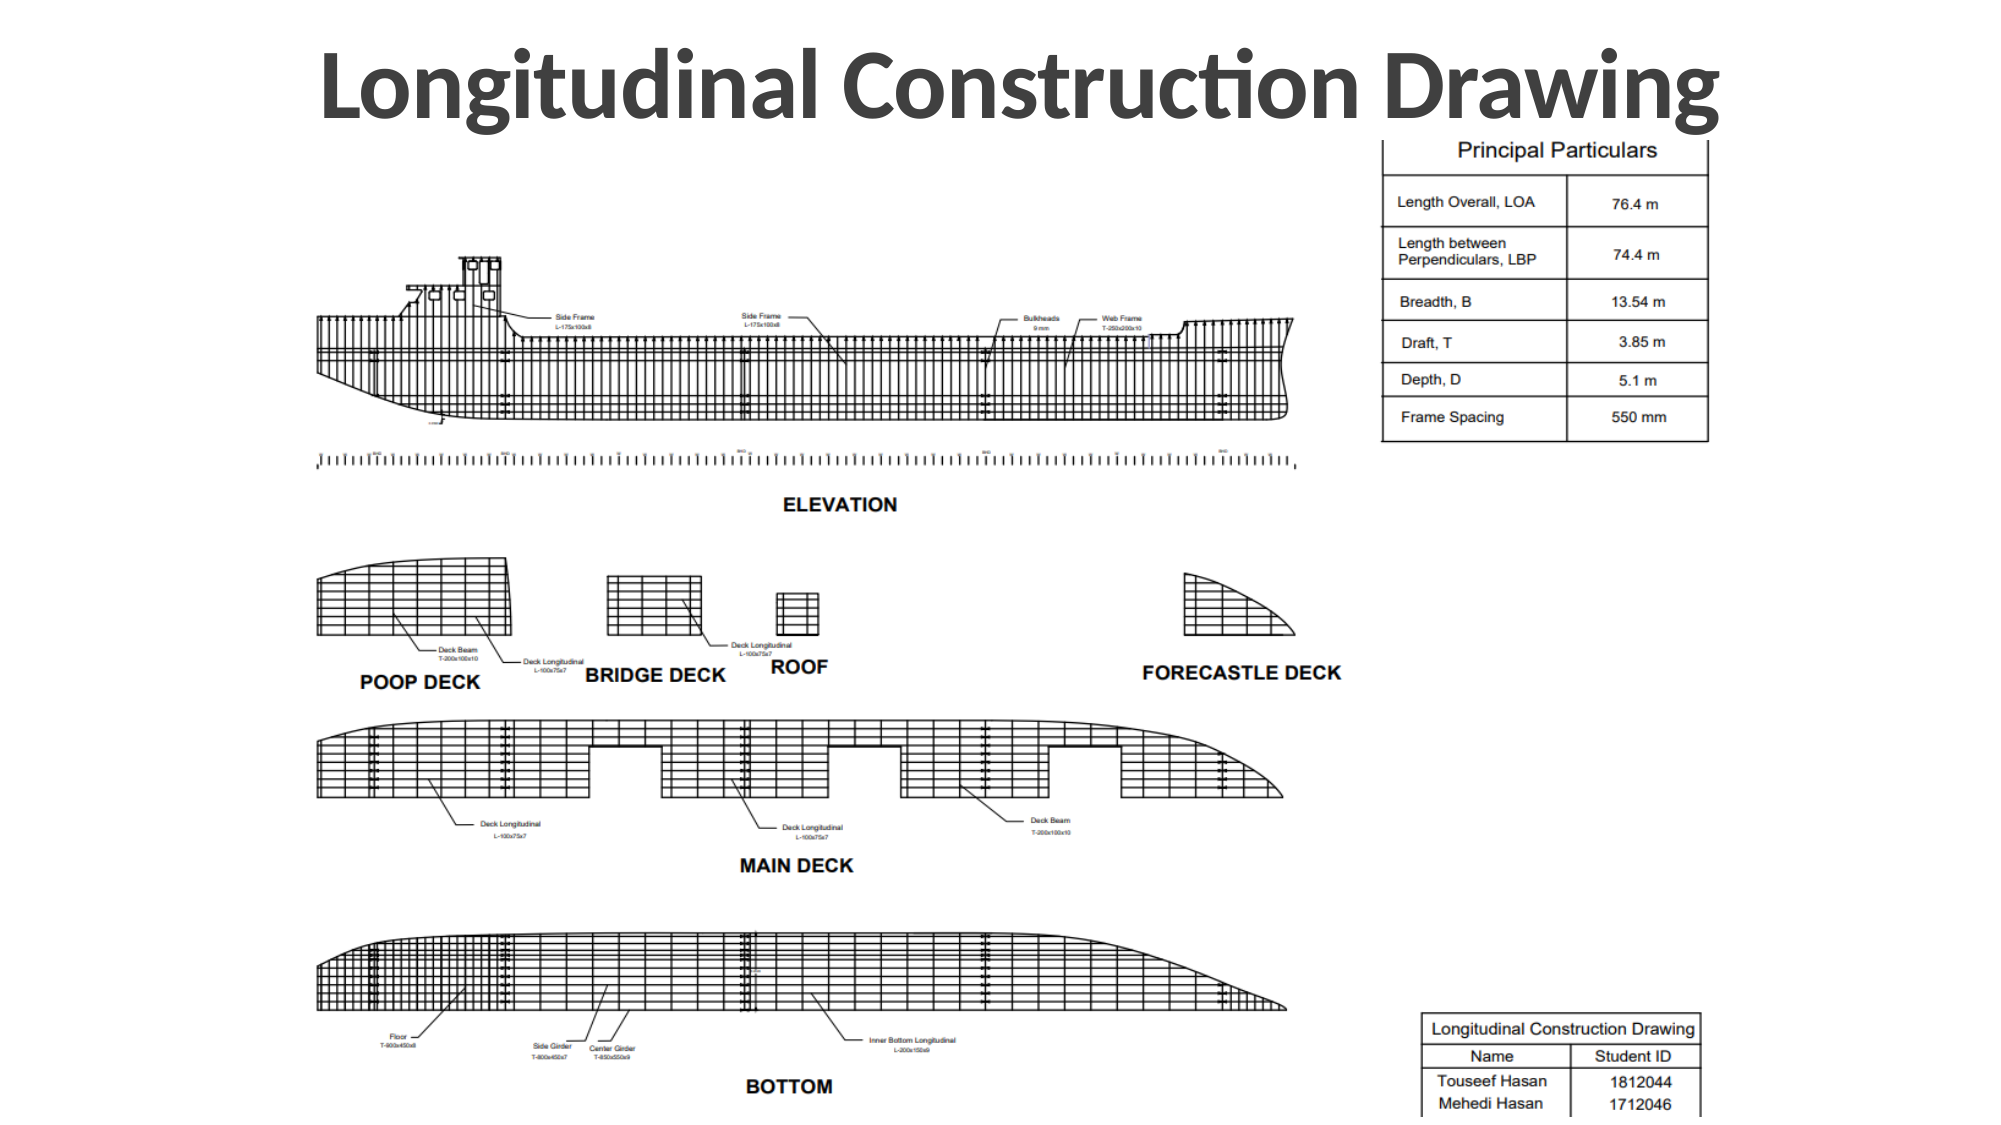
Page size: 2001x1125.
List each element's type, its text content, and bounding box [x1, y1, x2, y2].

picture [291, 139, 1719, 1118]
text_box Longitudinal Construction Drawing [195, 29, 1846, 268]
